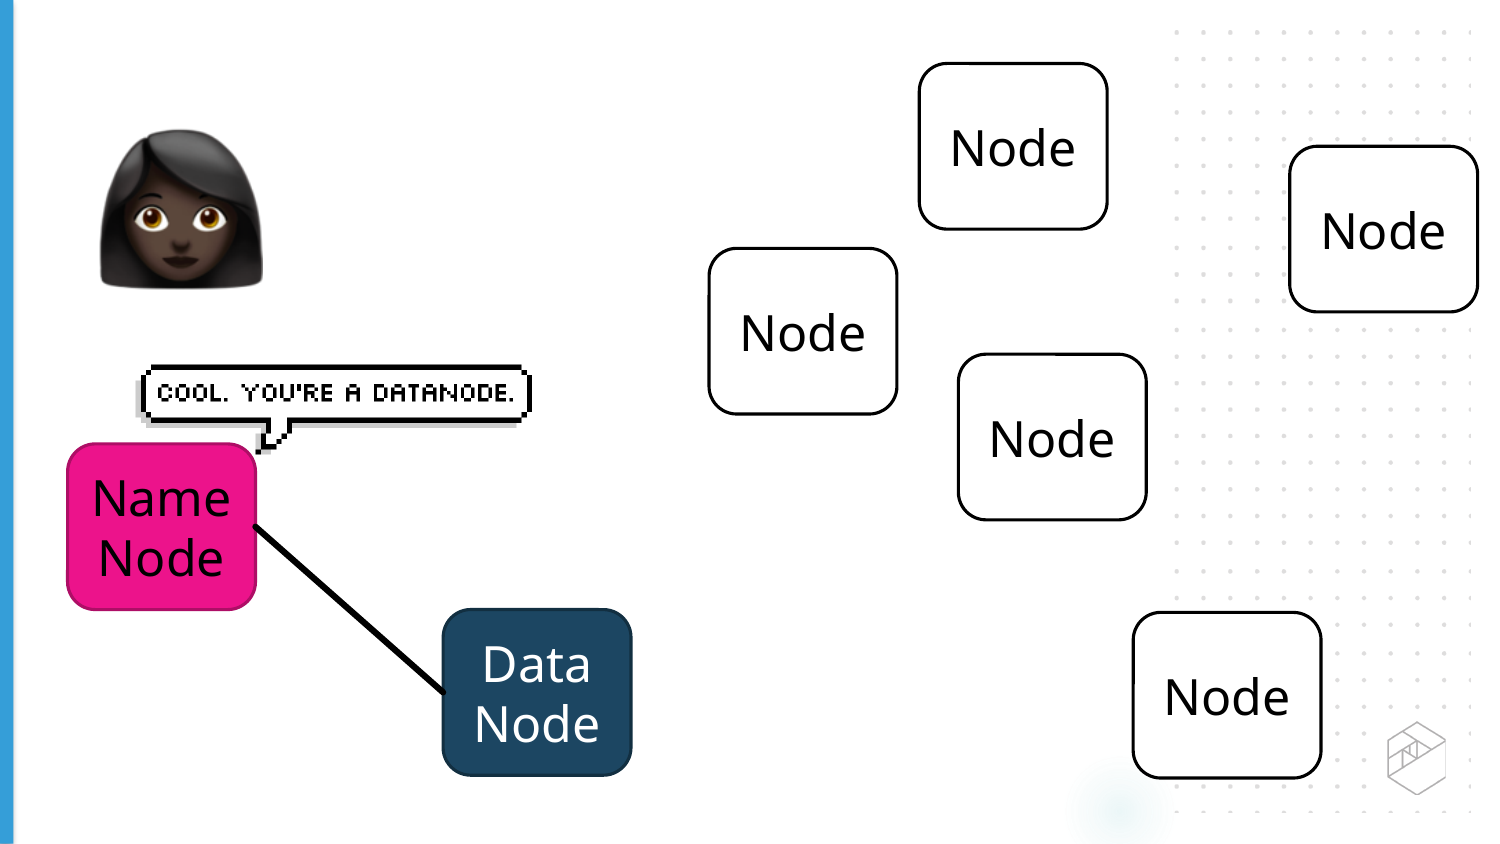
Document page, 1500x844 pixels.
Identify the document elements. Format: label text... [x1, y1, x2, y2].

text_box Node [931, 327, 1123, 497]
text_box Node [1106, 585, 1298, 755]
text_box Node [956, 352, 1148, 522]
text_box Node [1131, 610, 1323, 780]
text_box Node [892, 36, 1084, 206]
text_box Node [1263, 119, 1454, 289]
text_box Node [917, 61, 1109, 231]
picture [1058, 750, 1181, 844]
text_box Node [1288, 144, 1480, 314]
text_box Node [707, 246, 899, 416]
text_box Node [682, 221, 874, 391]
picture [129, 359, 538, 465]
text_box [255, 526, 444, 693]
text_box Data Node [441, 607, 633, 777]
picture [98, 126, 264, 291]
text_box Name Node [65, 442, 258, 612]
